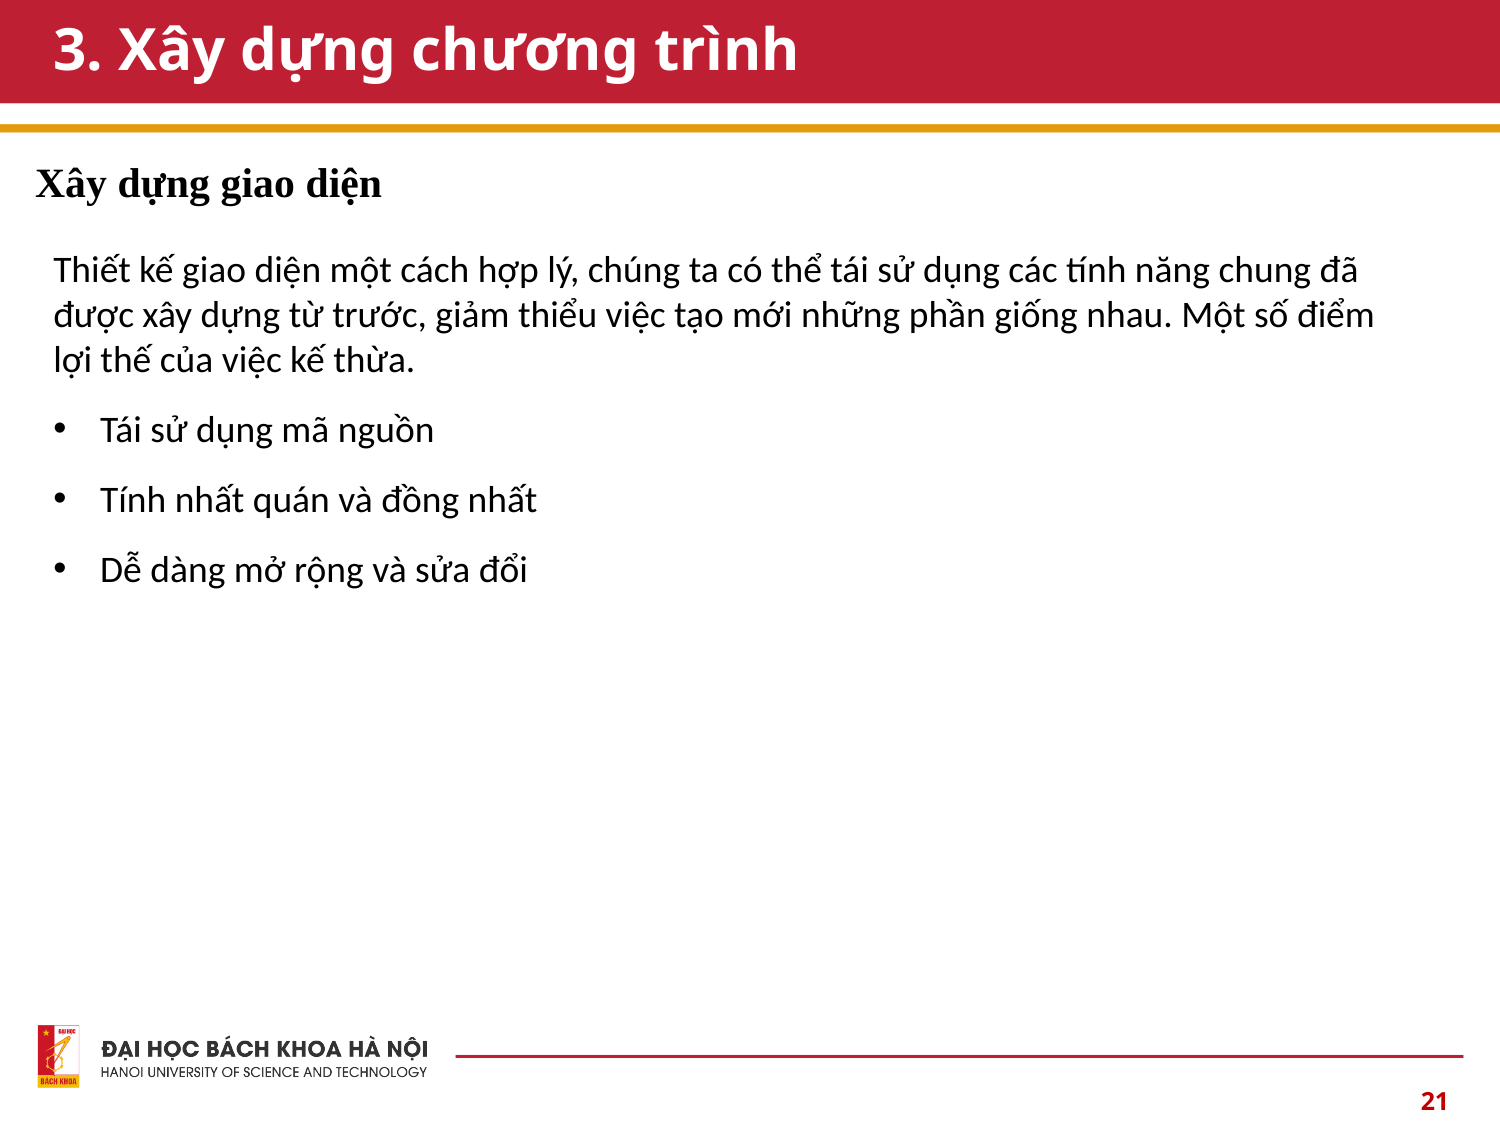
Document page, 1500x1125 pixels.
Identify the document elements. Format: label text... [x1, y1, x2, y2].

title 3. Xây dựng chương trình [38, 12, 1462, 87]
text_box Xây dựng giao diện [20, 148, 1500, 214]
slide_number 21 [1126, 1078, 1464, 1125]
picture [0, 0, 1500, 1125]
text_box Thiết kế giao diện một cách hợp lý, chúng ta có thể tái sử dụng các tính năng chung đã được xây dựng từ trước, giảm thiểu việc tạo mới những phần giống nhau. Một số điểm lợi thế của việc kế thừa. Tái sử dụng mã nguồn Tính nhất quán và đồng nhất Dễ dàng mở rộng và sửa đổi [38, 237, 1426, 598]
